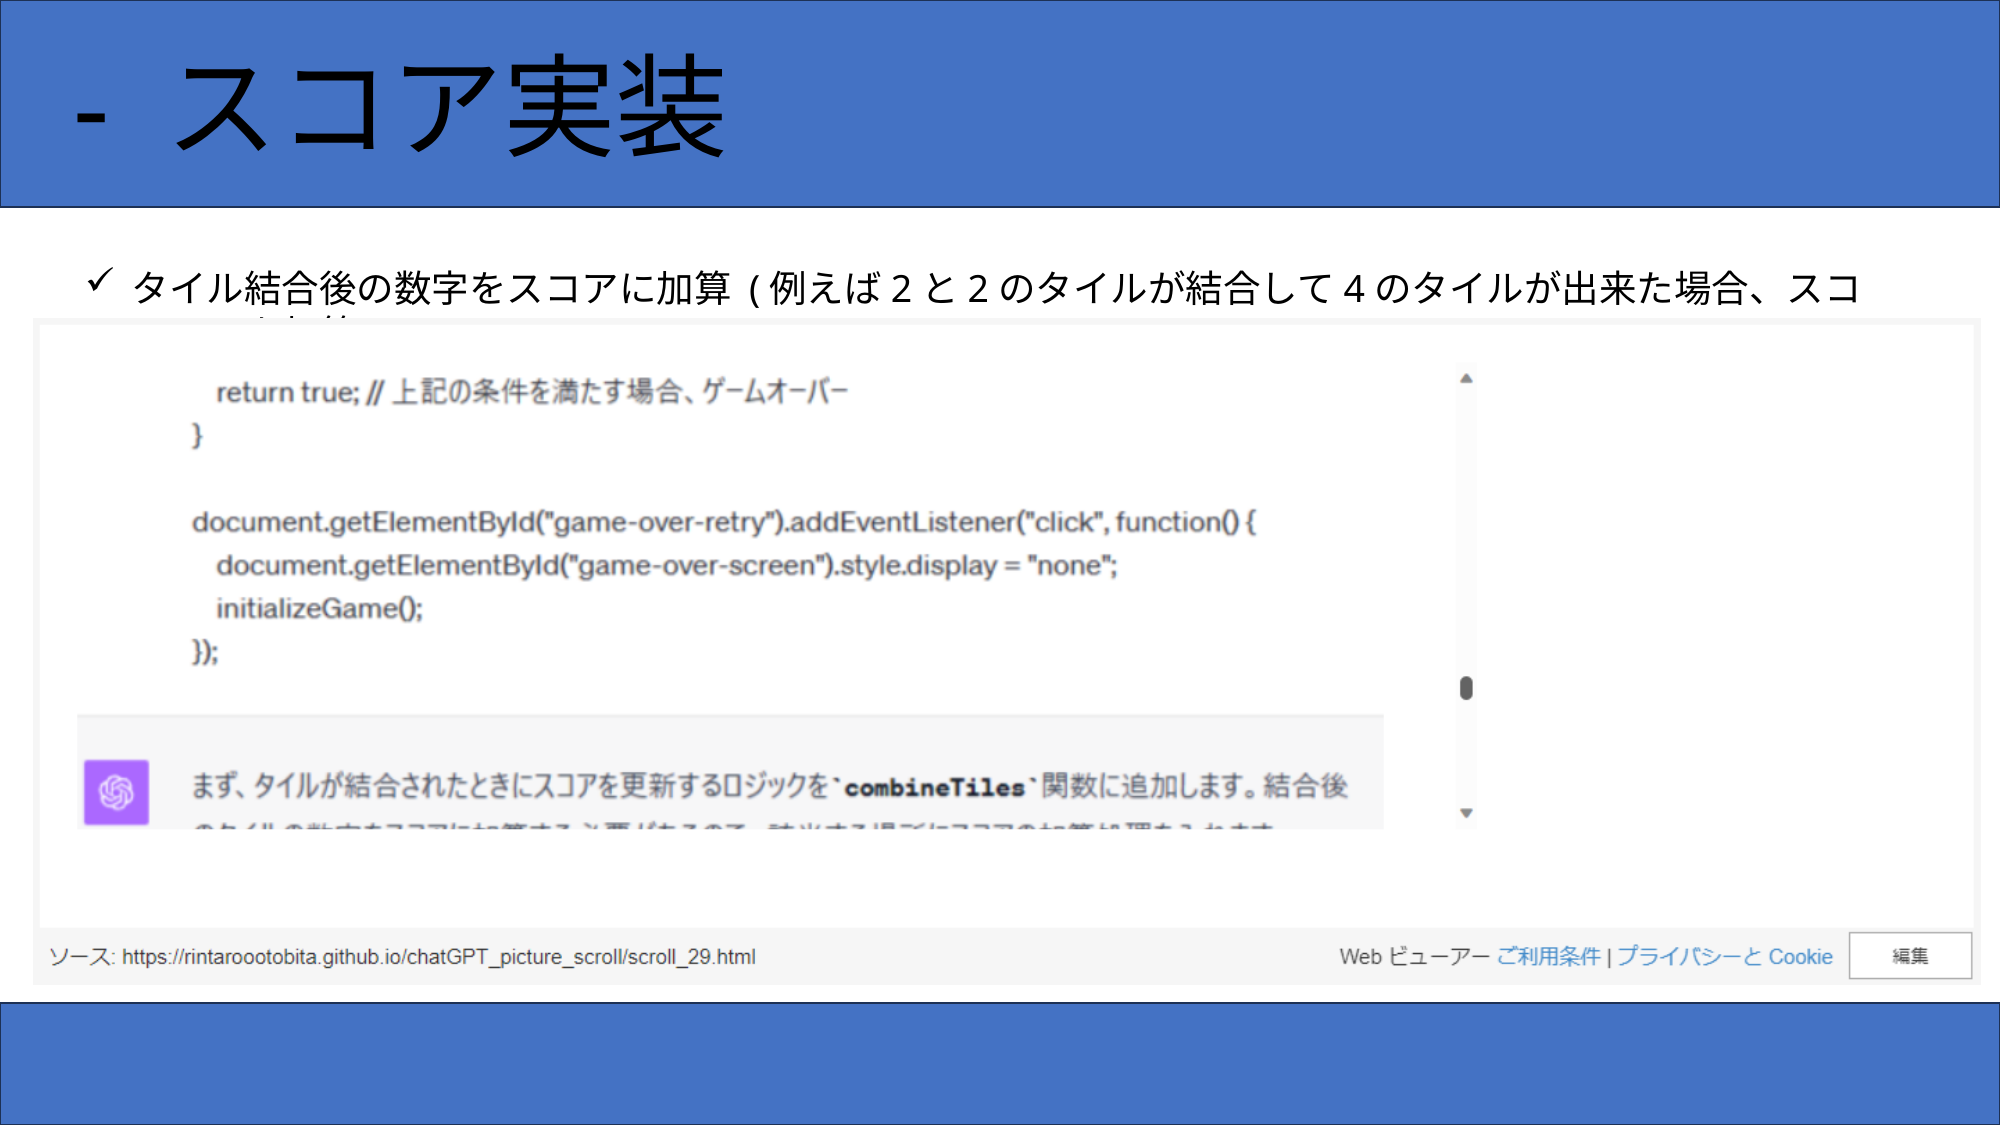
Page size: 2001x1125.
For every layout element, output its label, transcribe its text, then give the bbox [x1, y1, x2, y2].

text_box - スコア実装 [0, 0, 2000, 208]
picture [33, 318, 1981, 985]
text_box [0, 1002, 2000, 1125]
text_box タイル結合後の数字をスコアに加算 (例えば2と2のタイルが結合して4のタイルが出来た場合、スコアに4を加算) [69, 257, 1899, 318]
